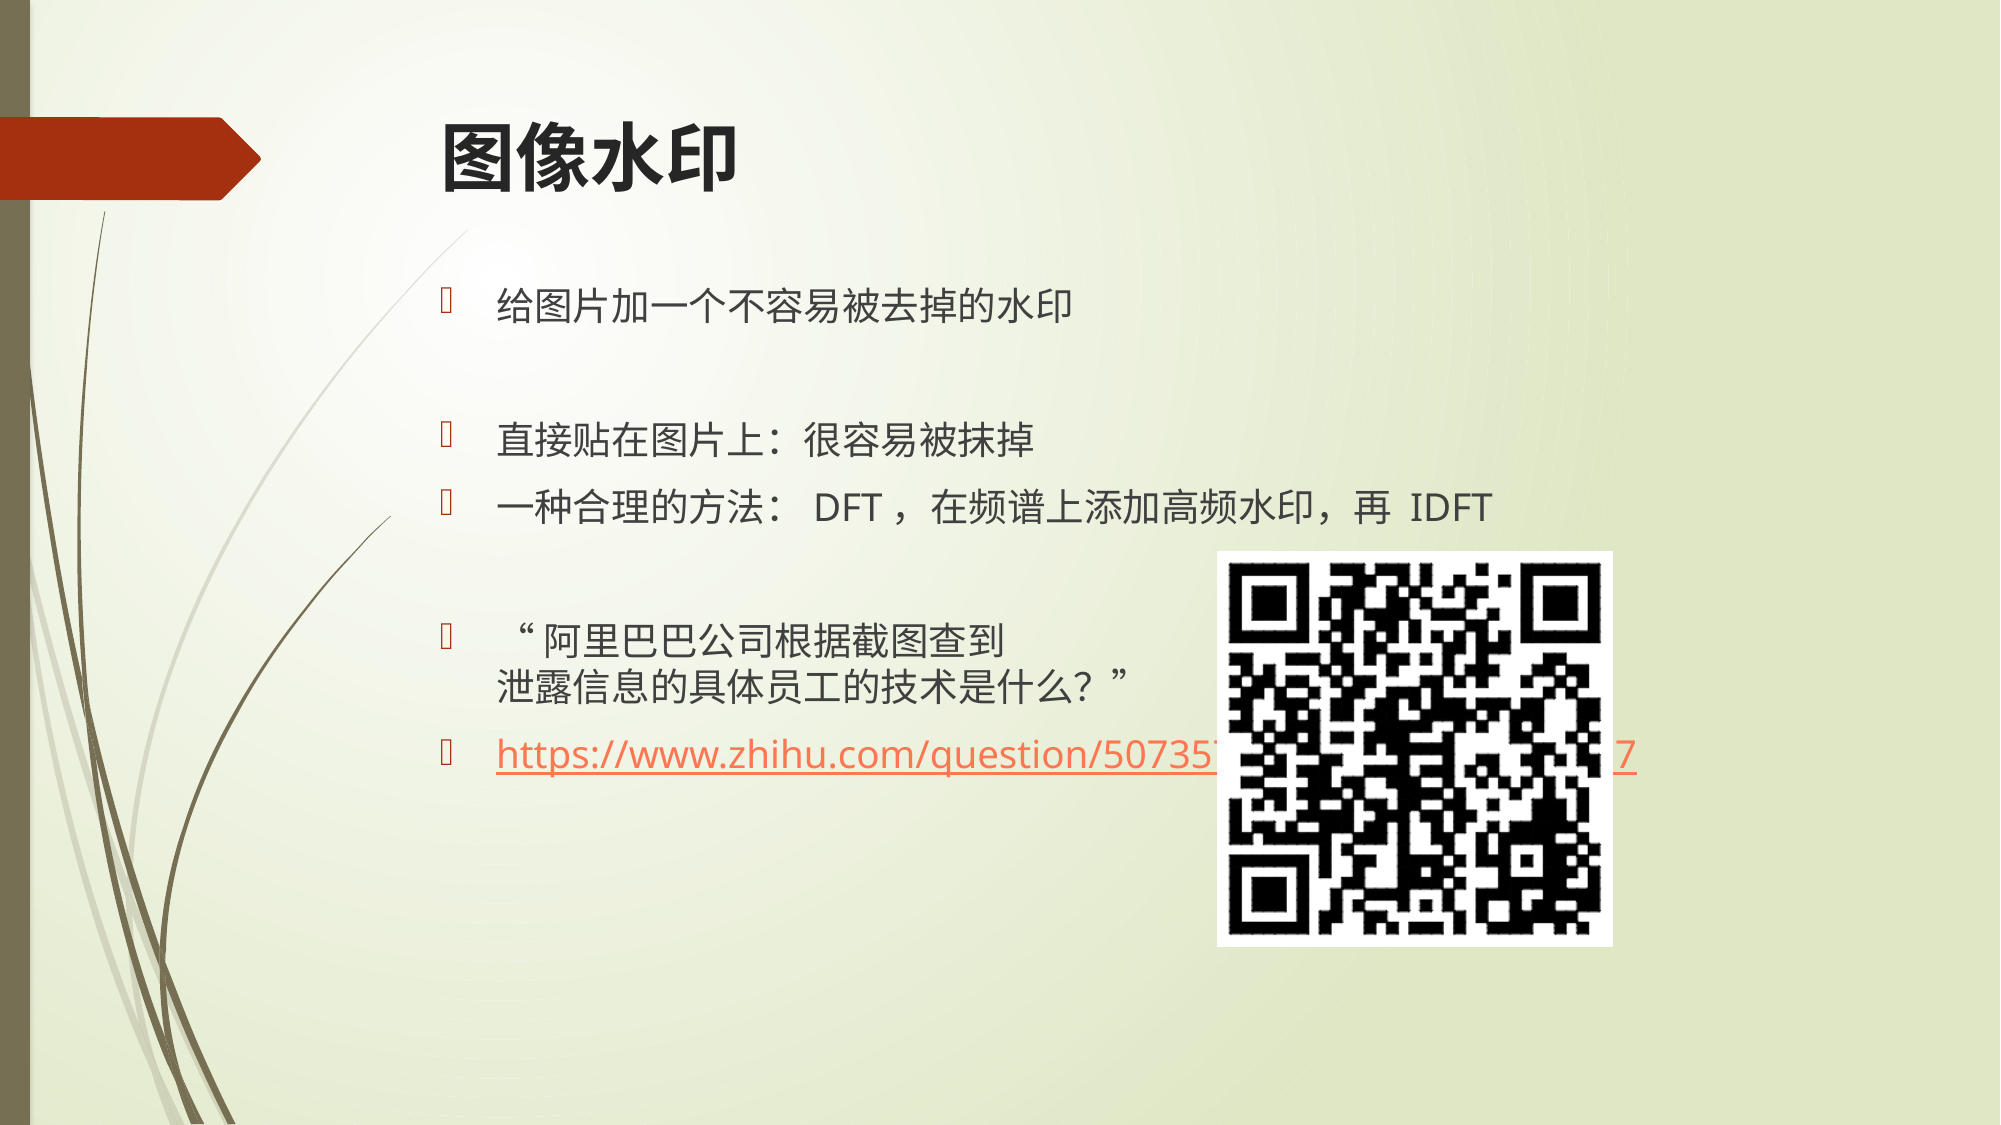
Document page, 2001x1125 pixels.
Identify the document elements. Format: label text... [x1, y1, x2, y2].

list 给图片加一个不容易被去掉的水印 直接贴在图片上：很容易被抹掉 一种合理的方法：DFT，在频谱上添加高频水印，再 IDFT “阿里巴巴公司根据截图查到 泄露信息的具体员工的技术是什么？” https://www.zhihu.com/question/ 50735753/answer/122593277 [424, 274, 1888, 1009]
picture [1217, 551, 1613, 948]
title 图像水印 [425, 102, 1888, 274]
